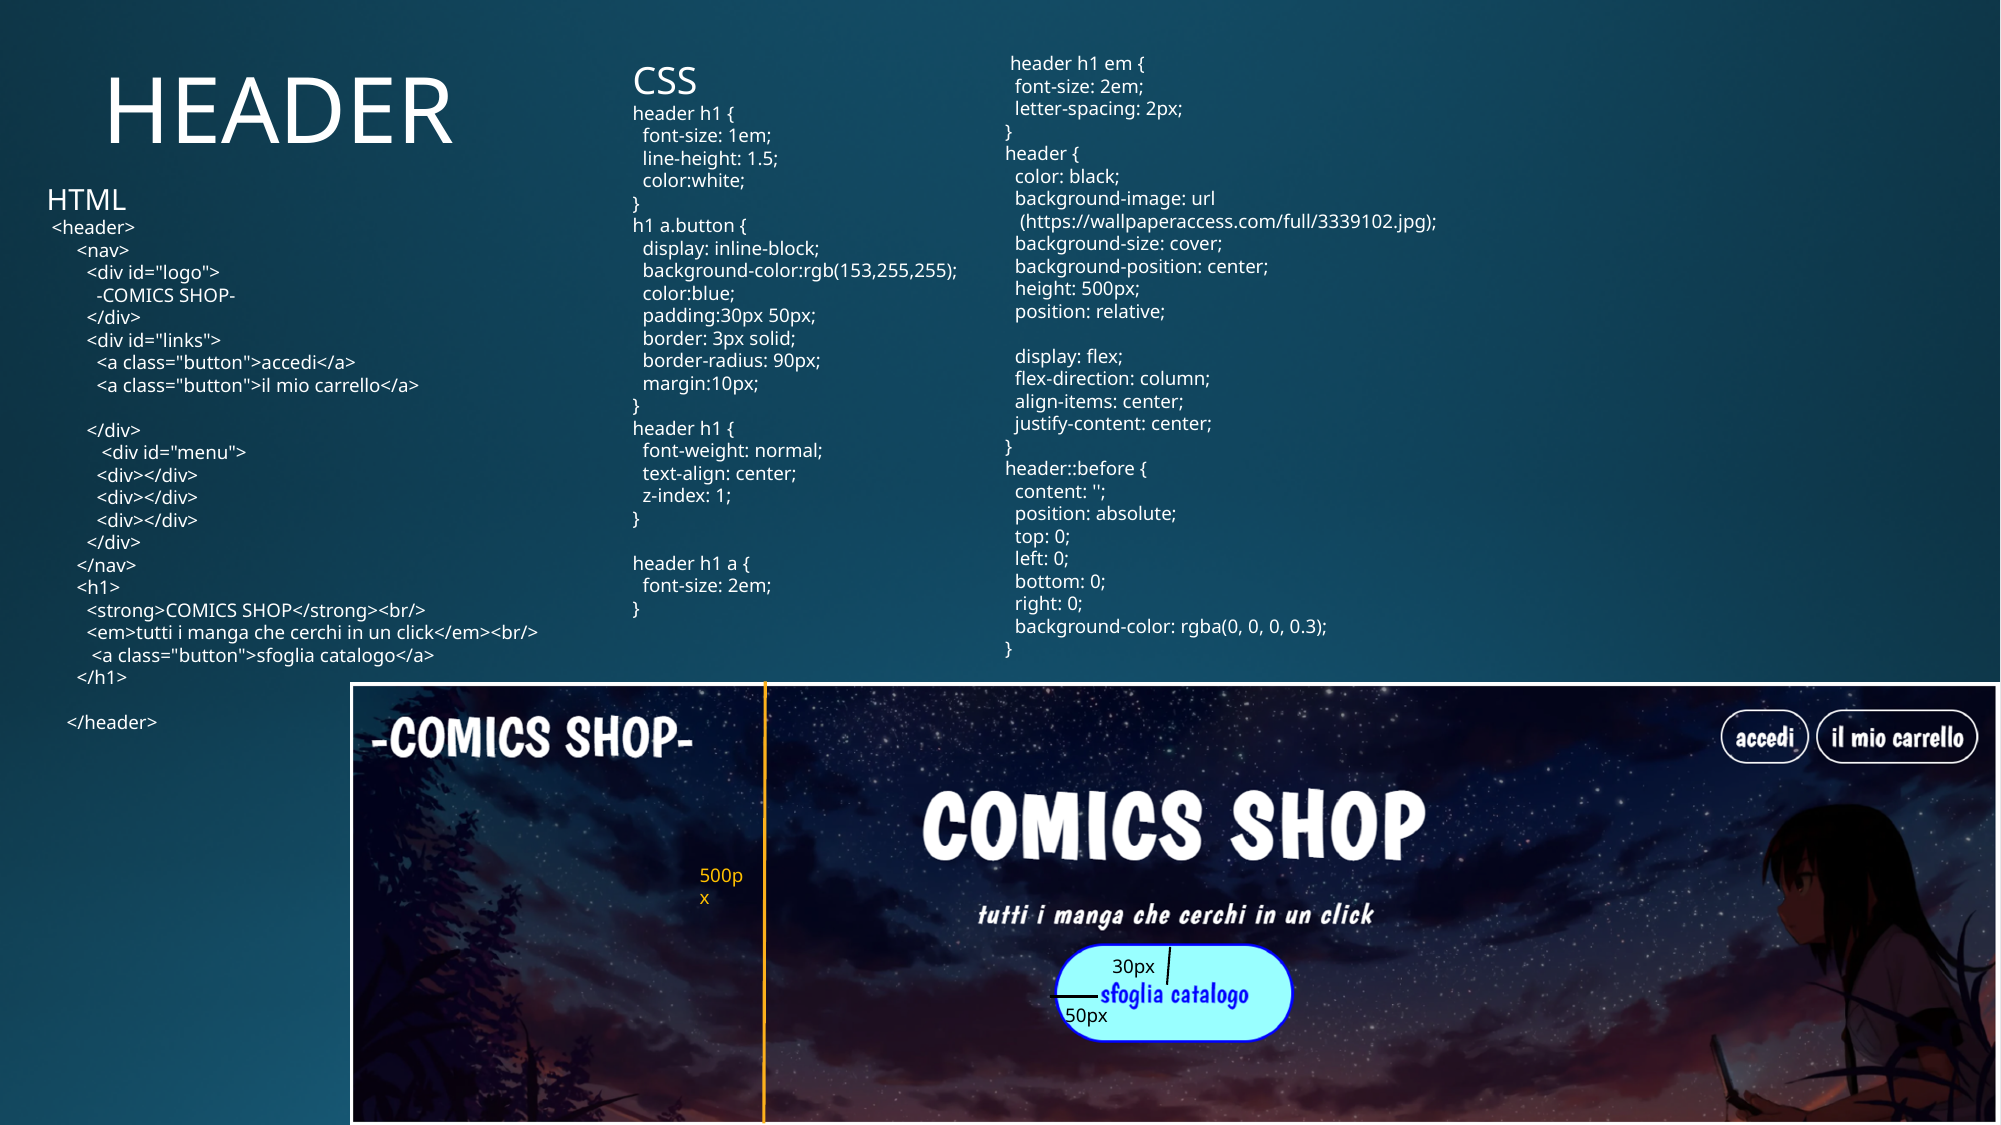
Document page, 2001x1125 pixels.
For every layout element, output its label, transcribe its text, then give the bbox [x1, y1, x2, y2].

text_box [1166, 946, 1171, 985]
text_box header h1 em { font-size: 2em; letter-spacing: 2px; } header { color: black; background-image: url (https://wallpaperaccess.com/full/3339102.jpg); background-size: cover; background-position: center; height: 500px; position: relative; display: flex; flex-direction: column; align-items: center; justify-content: center; } header::before { content: ''; position: absolute; top: 0; left: 0; bottom: 0; right: 0; background-color: rgba(0, 0, 0, 0.3); } [990, 44, 1773, 667]
text_box CSS header h1 { font-size: 1em; line-height: 1.5; color:white; } h1 a.button { display: inline-block; background-color:rgb(153,255,255); color:blue; padding:30px 50px; border: 3px solid; border-radius: 90px; margin:10px; } header h1 { font-weight: normal; text-align: center; z-index: 1; } header h1 a { font-size: 2em; } header h1 strong { font-size: 6.5em; letter-spacing: 4px; } [618, 49, 1848, 682]
picture [0, 0, 2001, 1125]
text_box HEADER [87, 44, 990, 170]
text_box HTML <header> <nav> <div id="logo"> -COMICS SHOP- </div> <div id="links"> <a class="button">accedi</a> <a class="button">il mio carrello</a> </div> <div id="menu"> <div></div> <div></div> <div></div> </div> </nav> <h1> <strong>COMICS SHOP</strong><br/> <em>tutti i manga che cerchi in un click</em><br/> <a class="button">sfoglia catalogo</a> </h1> </header> [31, 173, 618, 741]
